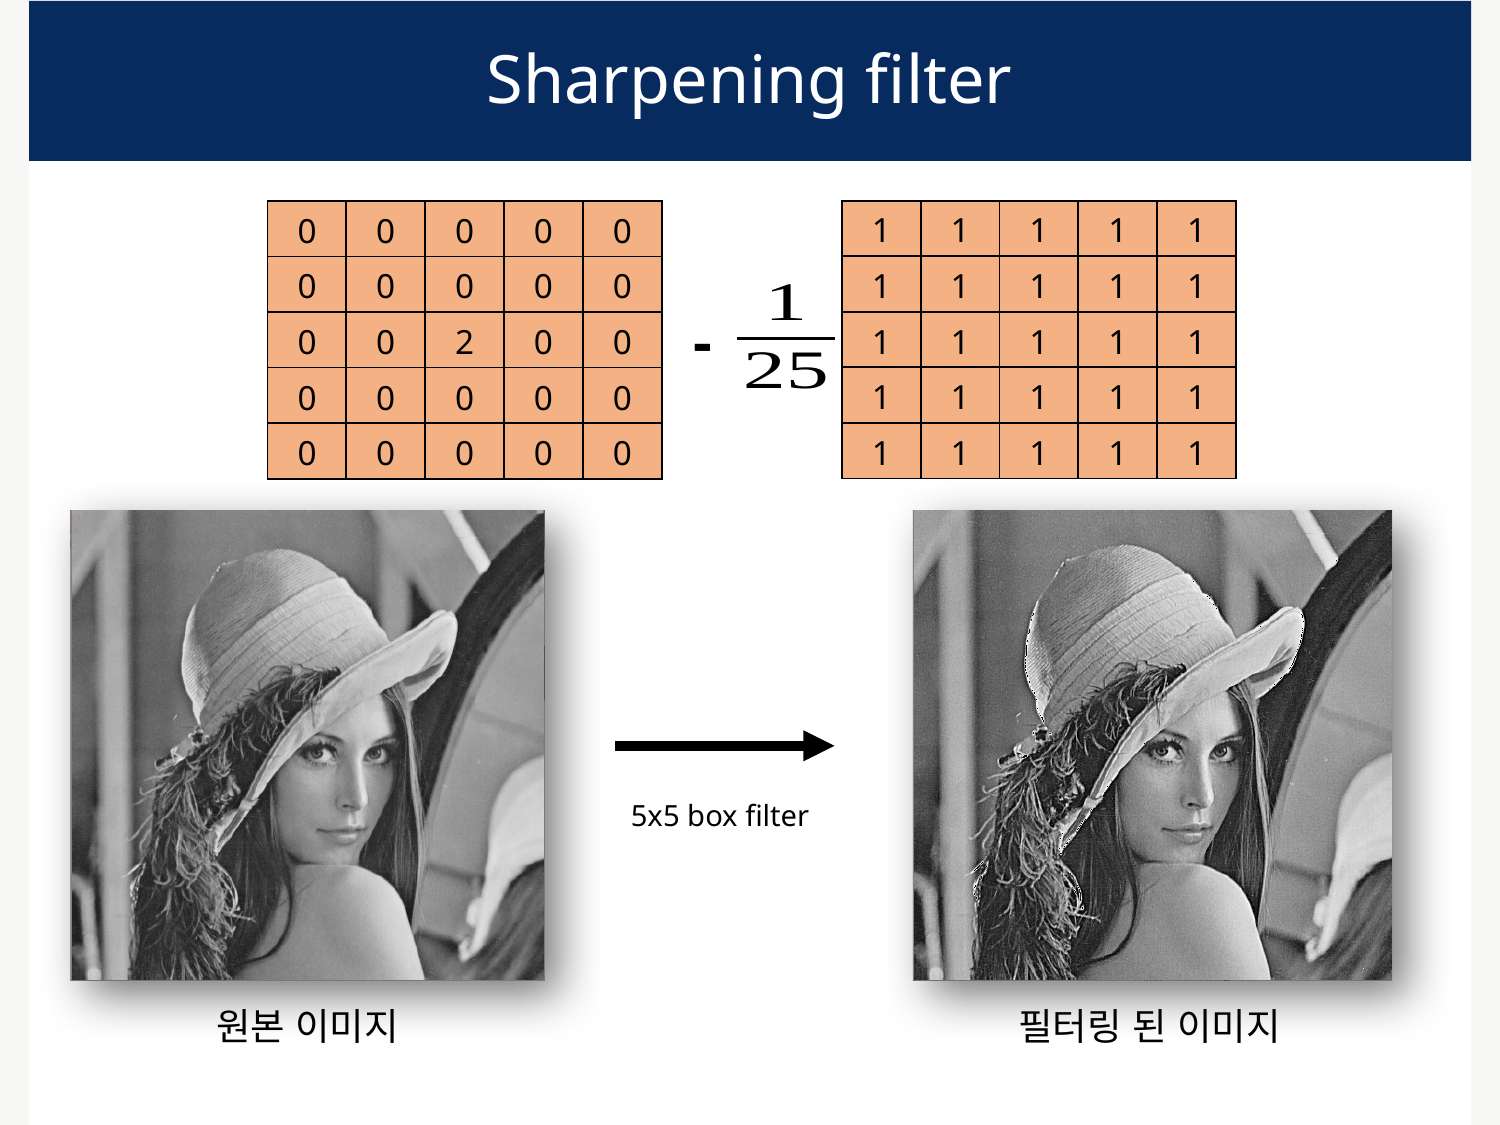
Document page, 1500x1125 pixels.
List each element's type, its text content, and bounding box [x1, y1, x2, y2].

table_cell 0 [505, 313, 582, 367]
table_cell 1 [1000, 424, 1077, 478]
text_box 필터링 된 이미지 [1003, 1029, 1296, 1056]
table_cell 1 [843, 368, 920, 422]
table_cell 0 [505, 368, 582, 422]
table_cell 0 [268, 424, 345, 478]
table_cell 1 [843, 257, 920, 311]
table_header 0 [426, 202, 503, 256]
table_cell 1 [922, 257, 999, 311]
table_cell 0 [347, 424, 424, 478]
table_cell 1 [843, 313, 920, 366]
table_cell 1 [1158, 368, 1235, 422]
text_box 5x5 box filter [616, 790, 824, 840]
table_header 0 [584, 202, 661, 256]
table_cell 1 [1079, 257, 1156, 311]
table_cell 1 [922, 368, 999, 422]
table_cell 0 [505, 257, 582, 311]
table_cell 1 [1079, 424, 1156, 478]
table_cell 1 [1158, 313, 1235, 366]
table_header 0 [347, 202, 424, 256]
table_cell 1 [1000, 368, 1077, 422]
table_cell 0 [584, 313, 661, 367]
table_cell 0 [426, 368, 503, 422]
table_cell 0 [426, 424, 503, 478]
table_header 1 [1079, 202, 1156, 255]
table_cell 0 [347, 313, 424, 367]
text_box 원본 이미지 [201, 996, 415, 1056]
picture [70, 509, 545, 981]
table_cell 1 [922, 424, 999, 478]
table_cell 0 [505, 424, 582, 478]
table_cell 0 [584, 257, 661, 311]
picture [912, 509, 1393, 981]
table_cell 0 [347, 368, 424, 422]
table_cell 0 [268, 313, 345, 367]
table_header 1 [1000, 202, 1077, 255]
table_cell 0 [584, 424, 661, 478]
table_cell 0 [347, 257, 424, 311]
table_cell 0 [268, 257, 345, 311]
table_cell 1 [843, 424, 920, 478]
table_header 0 [505, 202, 582, 256]
table_header 1 [843, 202, 920, 255]
list [71, 226, 1430, 1016]
table_cell 1 [1000, 313, 1077, 366]
table_cell 1 [1079, 368, 1156, 422]
table_cell 1 [922, 313, 999, 366]
table_header 0 [268, 202, 345, 256]
table_cell 1 [1079, 313, 1156, 366]
table_cell 1 [1158, 424, 1235, 478]
table_header 1 [922, 202, 999, 255]
title Sharpening filter [70, 31, 1430, 132]
table_cell 0 [268, 368, 345, 422]
table_cell 0 [584, 368, 661, 422]
table_cell 1 [1158, 257, 1235, 311]
table_cell 0 [426, 257, 503, 311]
table_cell 1 [1000, 257, 1077, 311]
table_cell 2 [426, 313, 503, 367]
table_header 1 [1158, 202, 1235, 255]
text_box - [678, 298, 728, 383]
